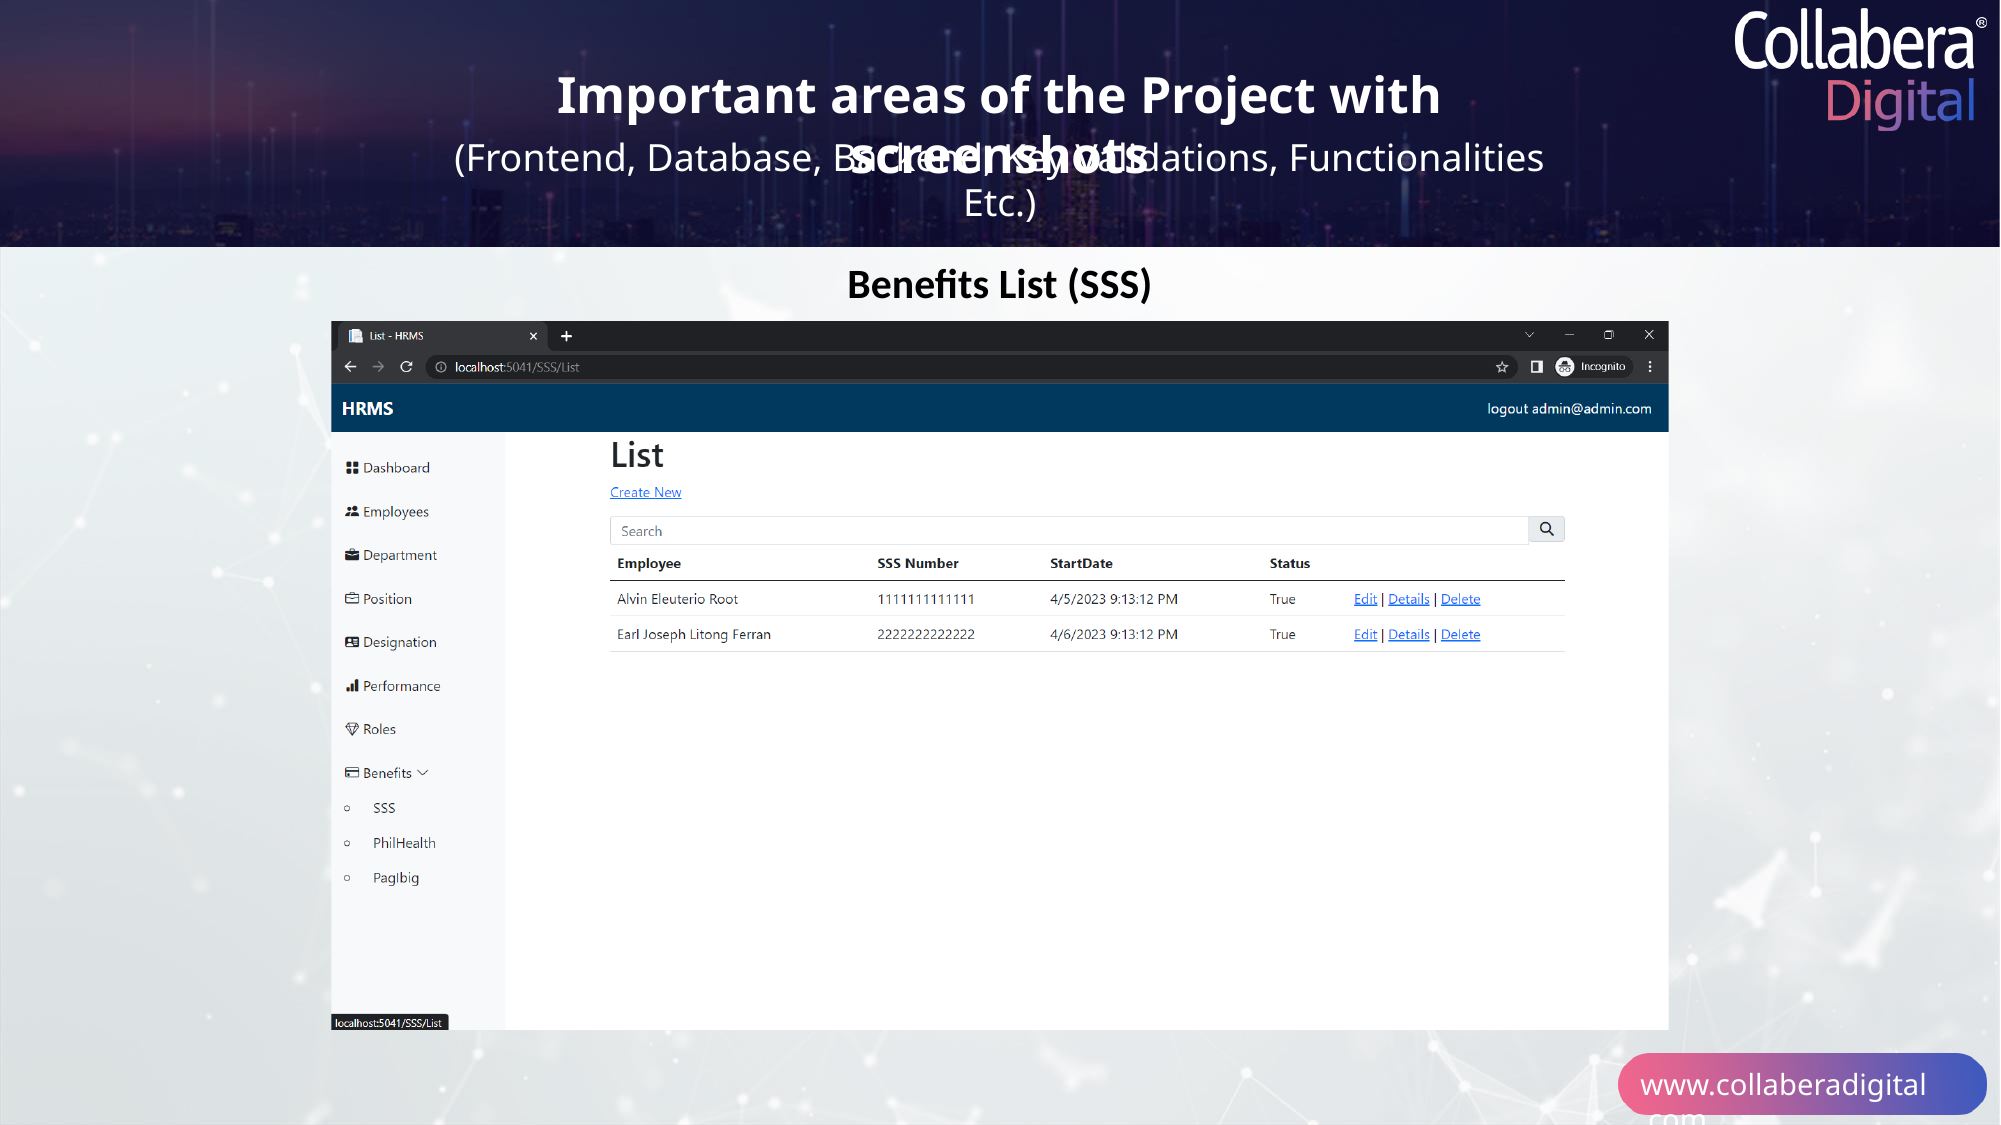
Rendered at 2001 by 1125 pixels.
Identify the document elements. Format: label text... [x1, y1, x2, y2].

picture [0, 0, 2000, 1125]
picture [1694, 1116, 1701, 1125]
text_box (Frontend, Database, Backend, Key Validations, Functionalities Etc.) [406, 126, 1594, 232]
picture [1666, 1116, 1675, 1125]
text_box Important areas of the Project with screenshots [405, 56, 1594, 192]
picture [1684, 1116, 1691, 1125]
text_box Benefits List (SSS) [347, 241, 1652, 319]
